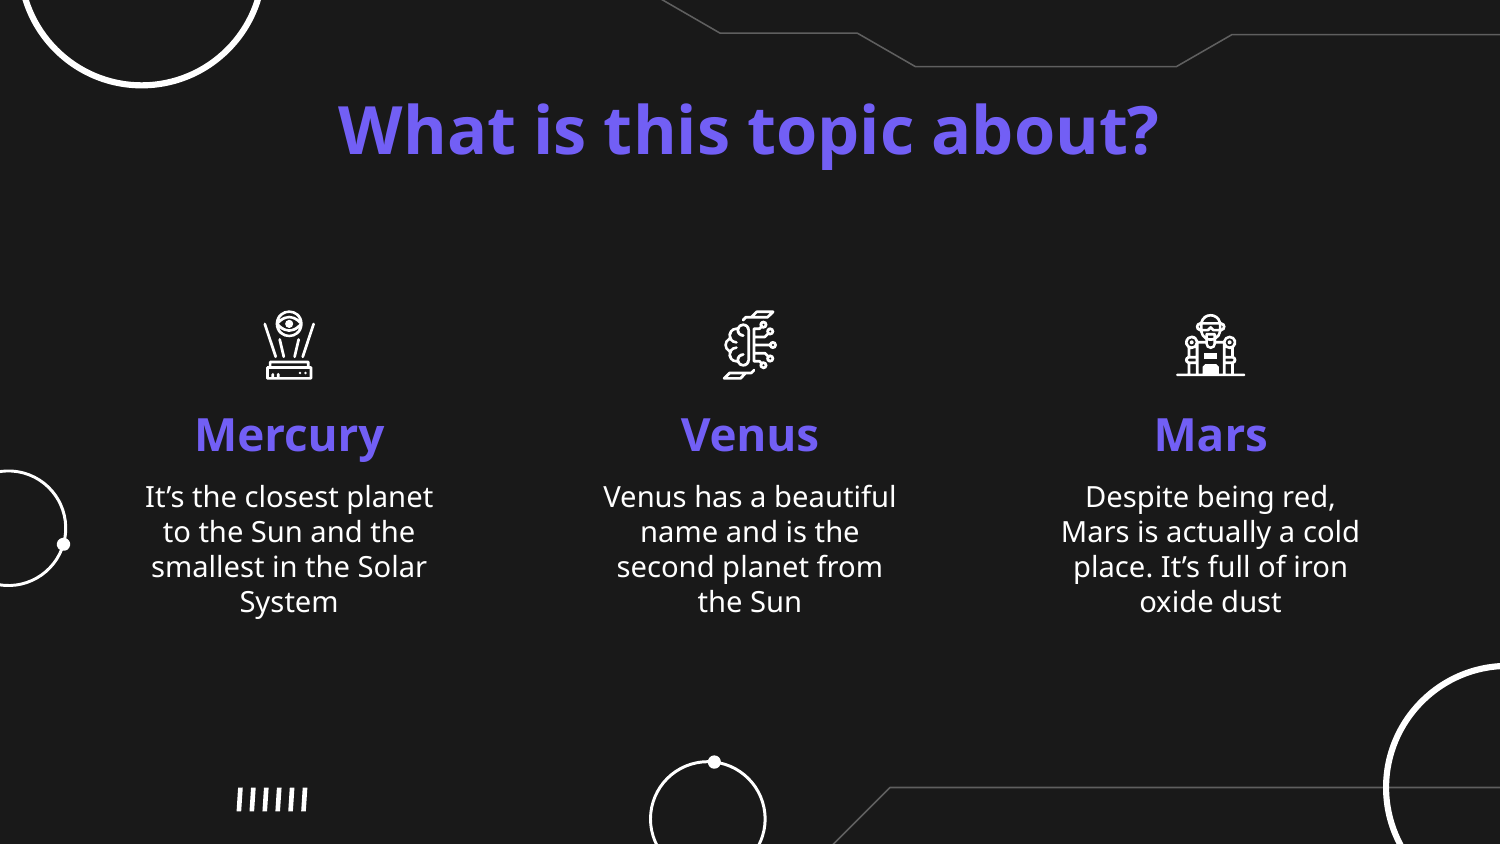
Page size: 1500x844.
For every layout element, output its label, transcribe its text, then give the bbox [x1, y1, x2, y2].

title Venus [578, 396, 922, 463]
title What is this topic about? [116, 72, 1382, 167]
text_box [263, 310, 316, 380]
subtitle Despite being red, Mars is actually a cold place. It’s full of iron oxide dust [1039, 463, 1382, 594]
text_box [1175, 313, 1247, 377]
subtitle It’s the closest planet to the Sun and the smallest in the Solar System [118, 463, 461, 594]
title Mercury [118, 396, 461, 463]
title Mars [1039, 396, 1382, 463]
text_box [722, 310, 778, 380]
subtitle Venus has a beautiful name and is the second planet from the Sun [578, 463, 922, 594]
